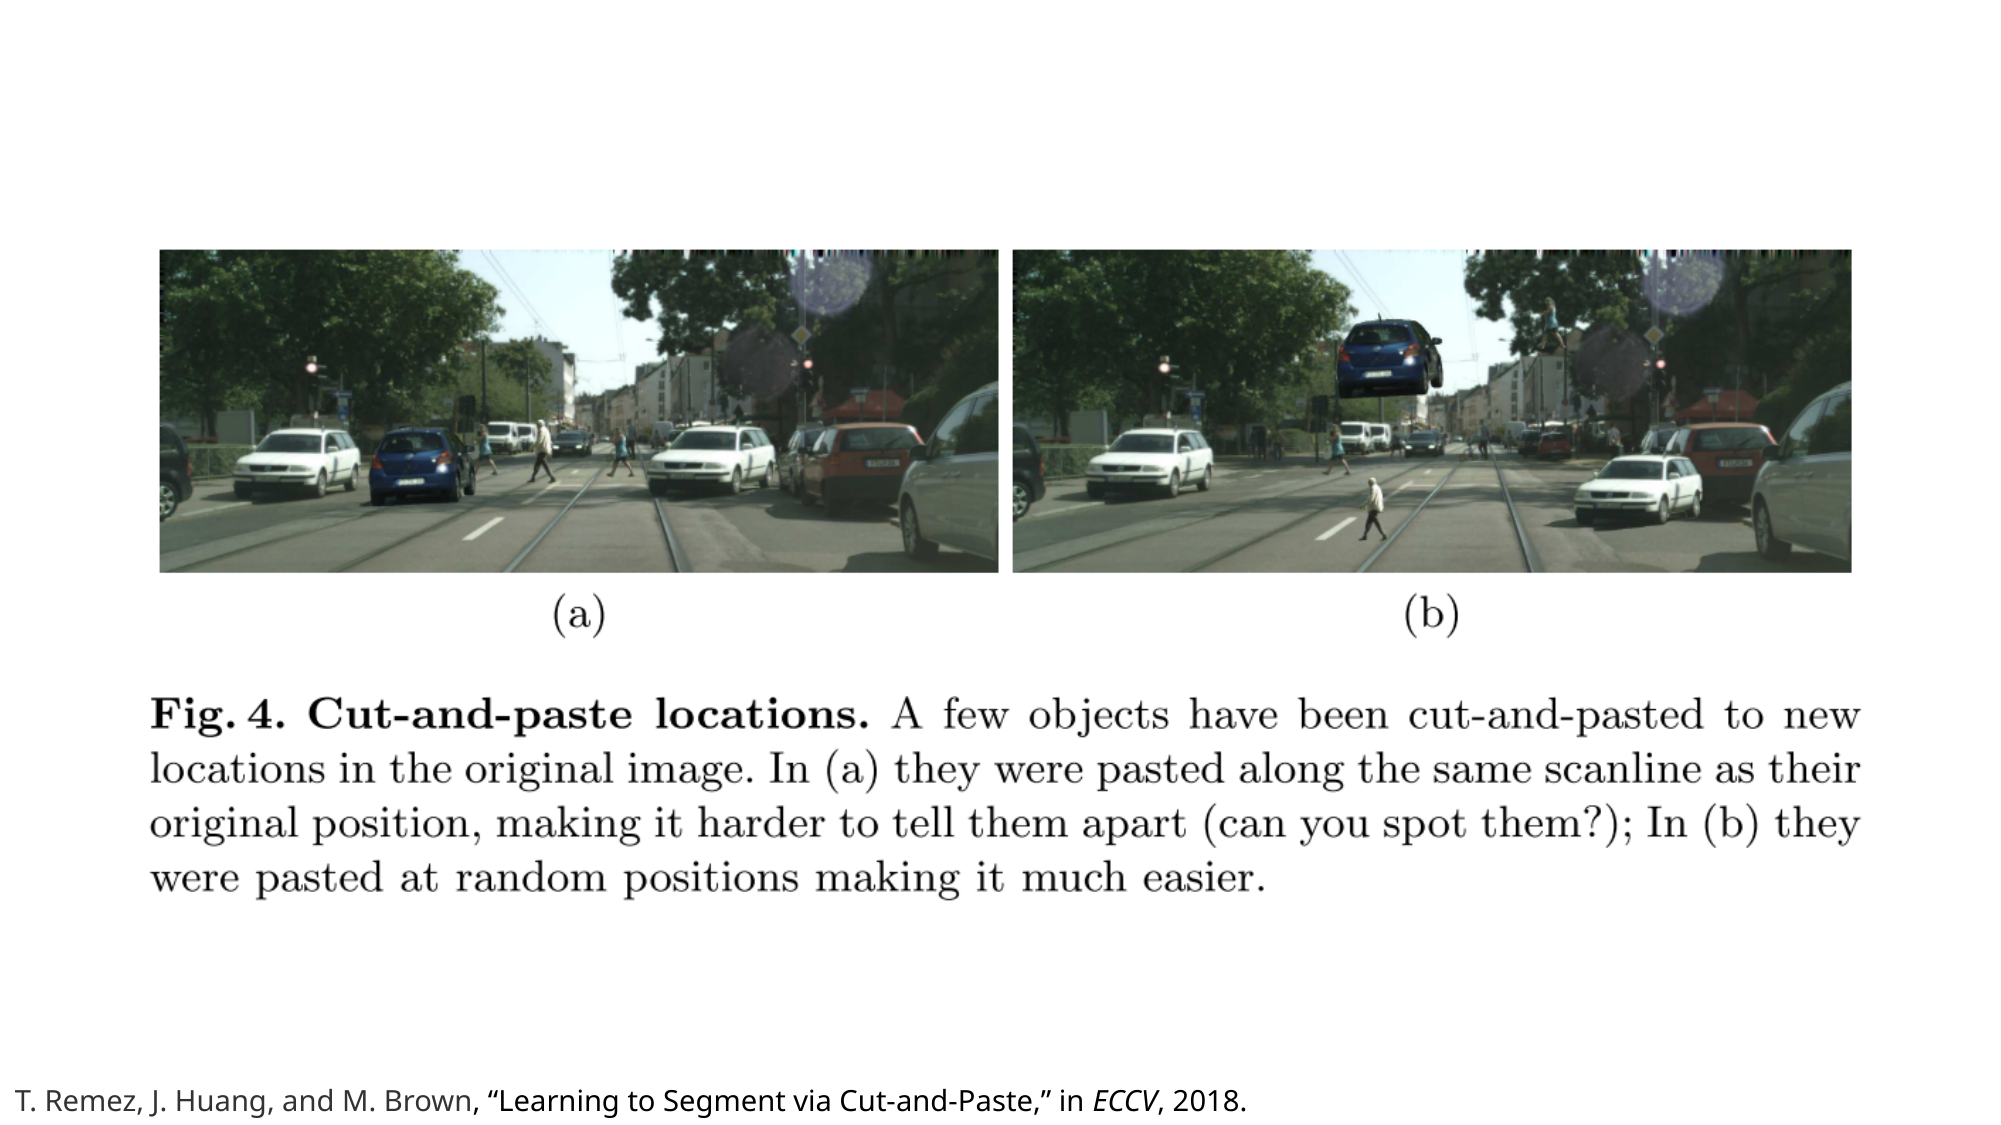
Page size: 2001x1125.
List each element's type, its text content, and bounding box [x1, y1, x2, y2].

text_box T. Remez, J. Huang, and M. Brown, “Learning to Segment via Cut-and-Paste,” in ECCV, 2018. [0, 1074, 1929, 1125]
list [140, 213, 1866, 927]
